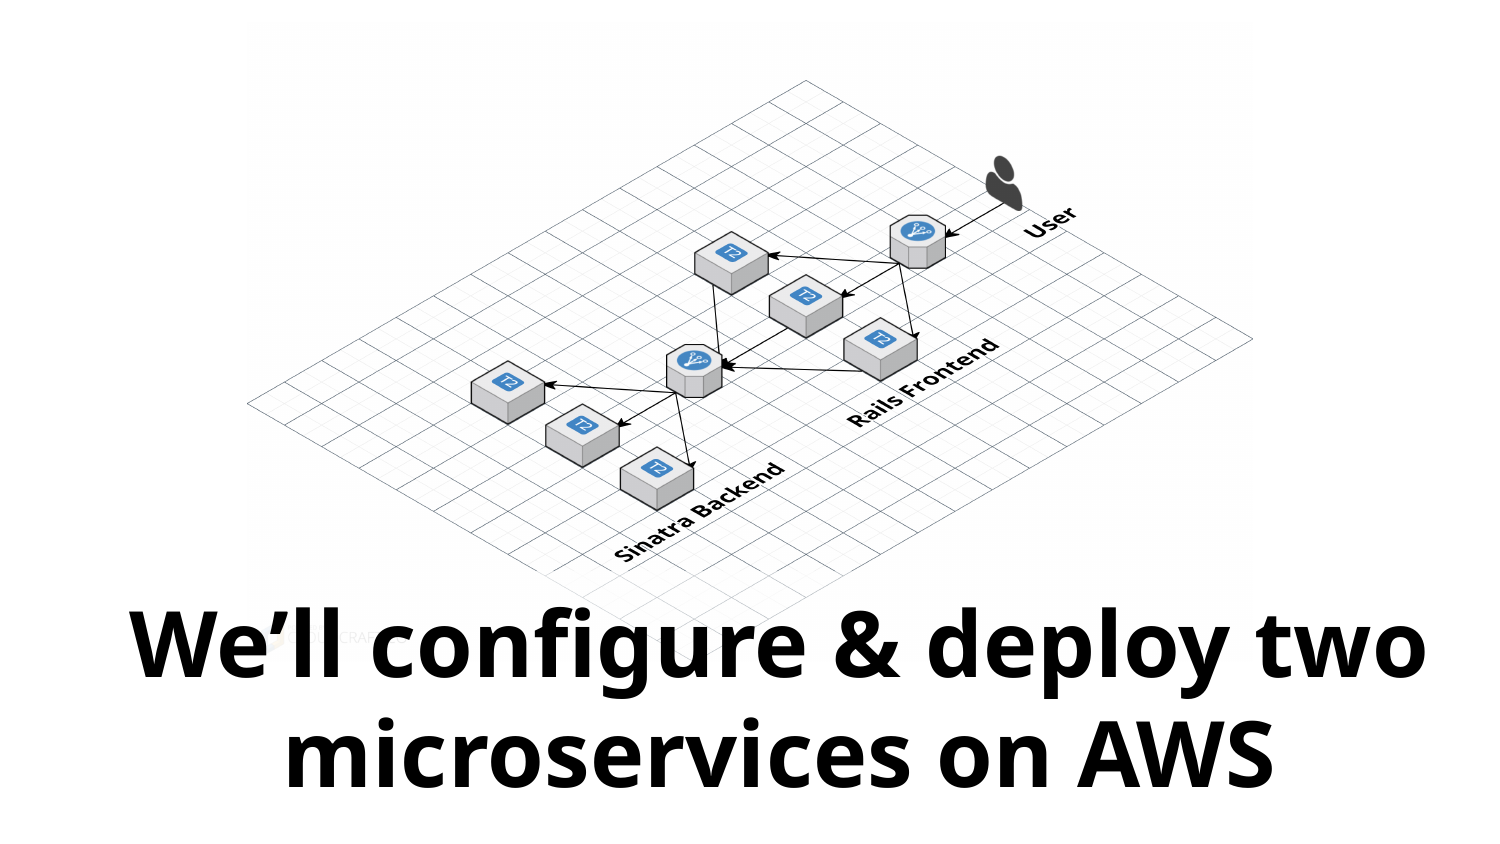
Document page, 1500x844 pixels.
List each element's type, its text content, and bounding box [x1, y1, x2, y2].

text_box We’ll configure & deploy two microservices on AWS [0, 571, 1500, 844]
picture [246, 21, 1254, 662]
